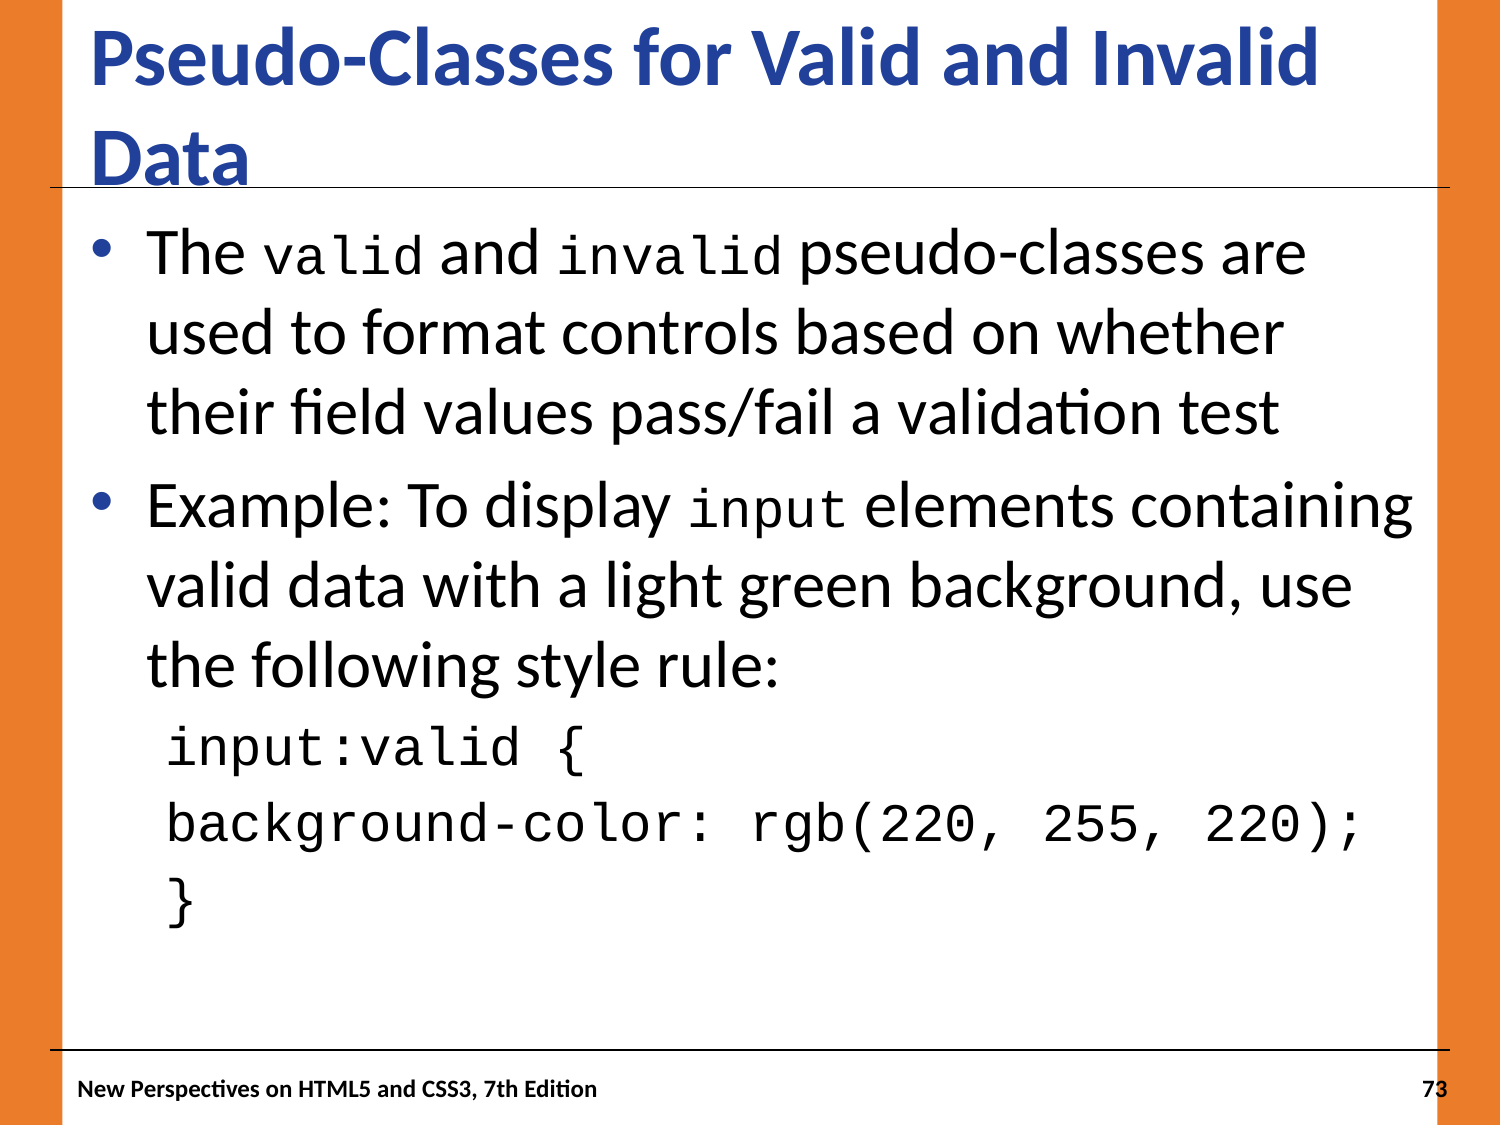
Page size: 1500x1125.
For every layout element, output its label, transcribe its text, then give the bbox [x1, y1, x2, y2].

slide_number 73 [1374, 1050, 1463, 1125]
title Pseudo-Classes for Valid and Invalid Data [74, 24, 1438, 181]
footer New Perspectives on HTML5 and CSS3, 7th Edition [62, 1050, 1374, 1125]
list The valid and invalid pseudo-classes are used to format controls based on whether their field values pass/fail a validation test Example: To display input elements containing valid data with a light green background, use the following style rule: input:valid { background-color: rgb(220, 255, 220); } [74, 199, 1438, 1006]
